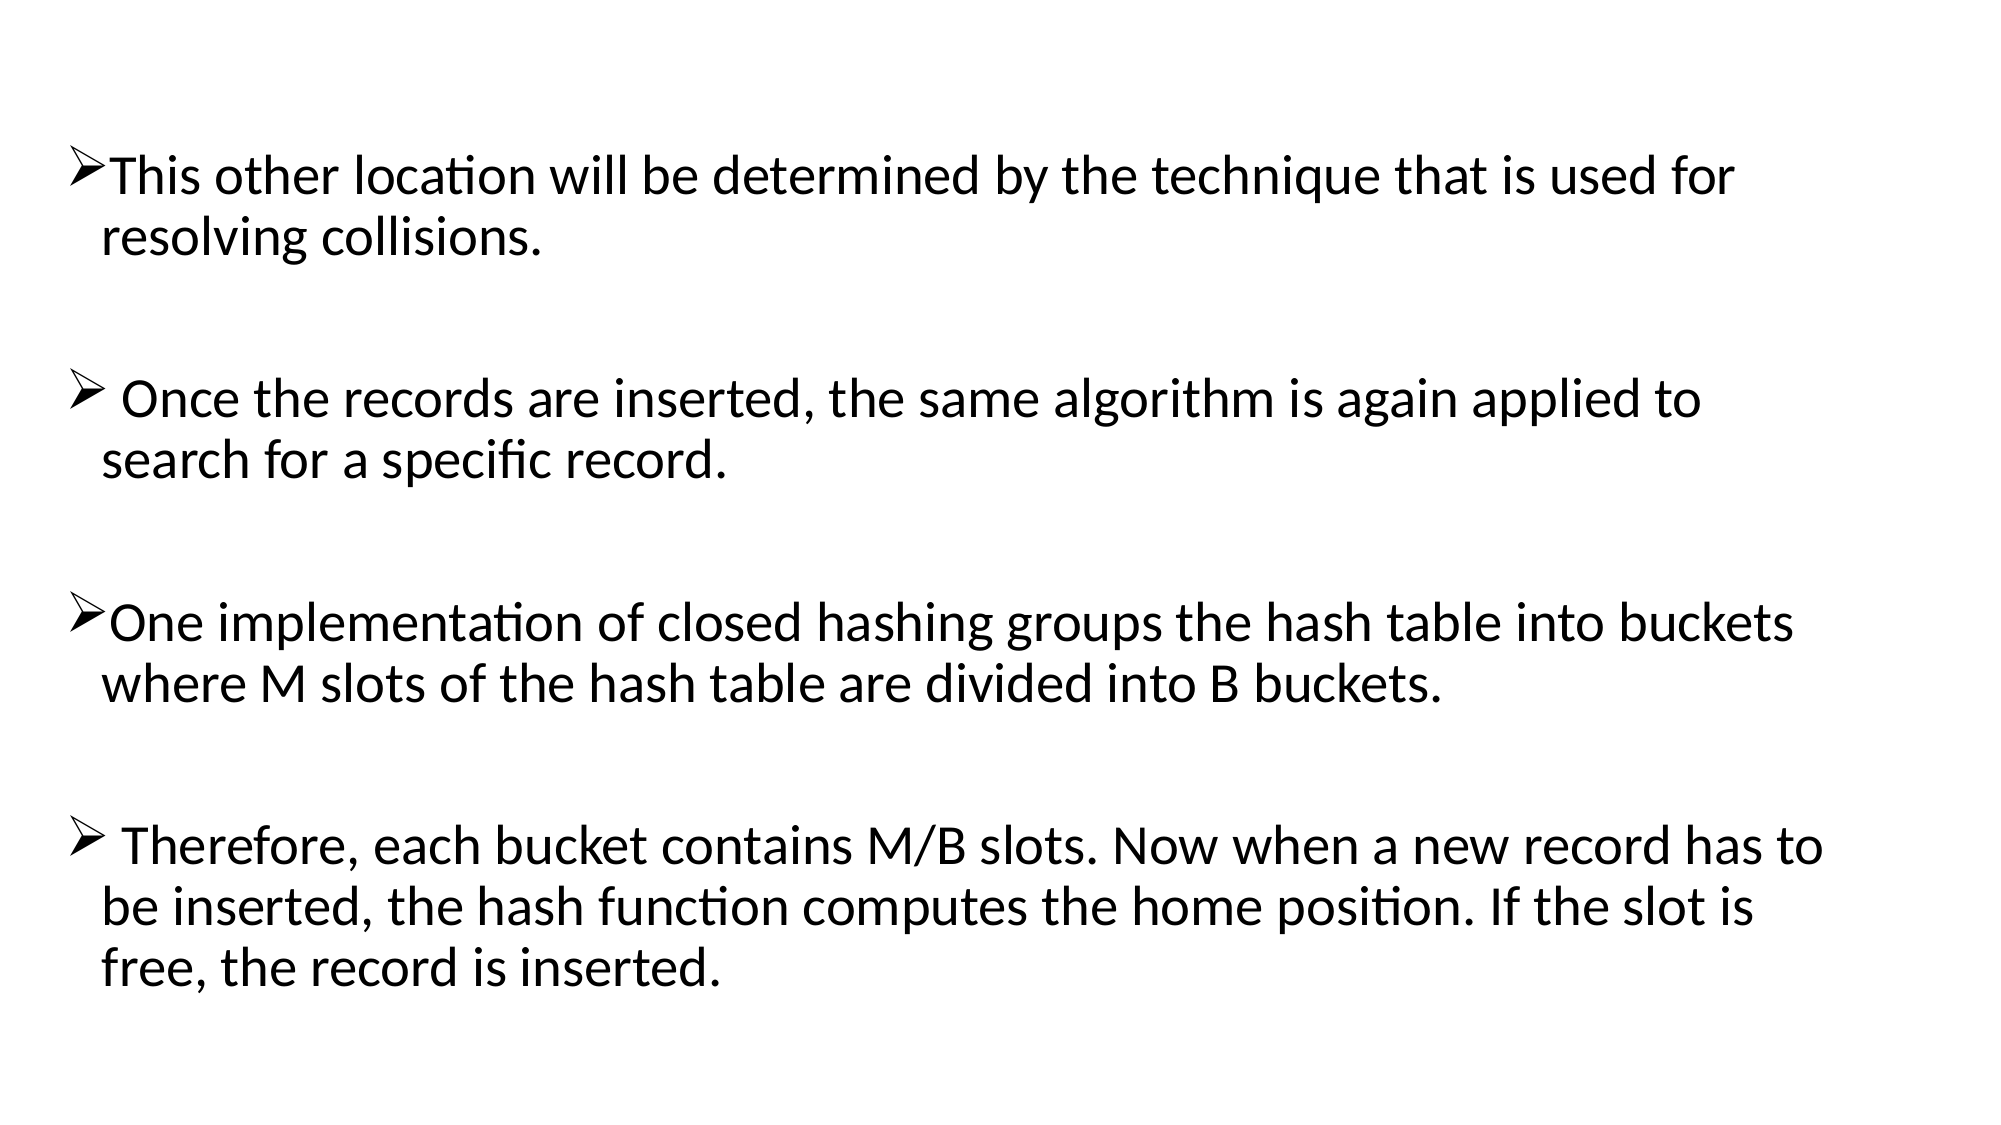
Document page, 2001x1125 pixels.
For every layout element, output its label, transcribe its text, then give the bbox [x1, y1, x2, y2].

list This other location will be determined by the technique that is used for resolving collisions. Once the records are inserted, the same algorithm is again applied to search for a specific record. One implementation of closed hashing groups the hash table into buckets where M slots of the hash table are divided into B buckets. Therefore, each bucket contains M/B slots. Now when a new record has to be inserted, the hash function computes the home position. If the slot is free, the record is inserted. [50, 50, 1863, 1014]
